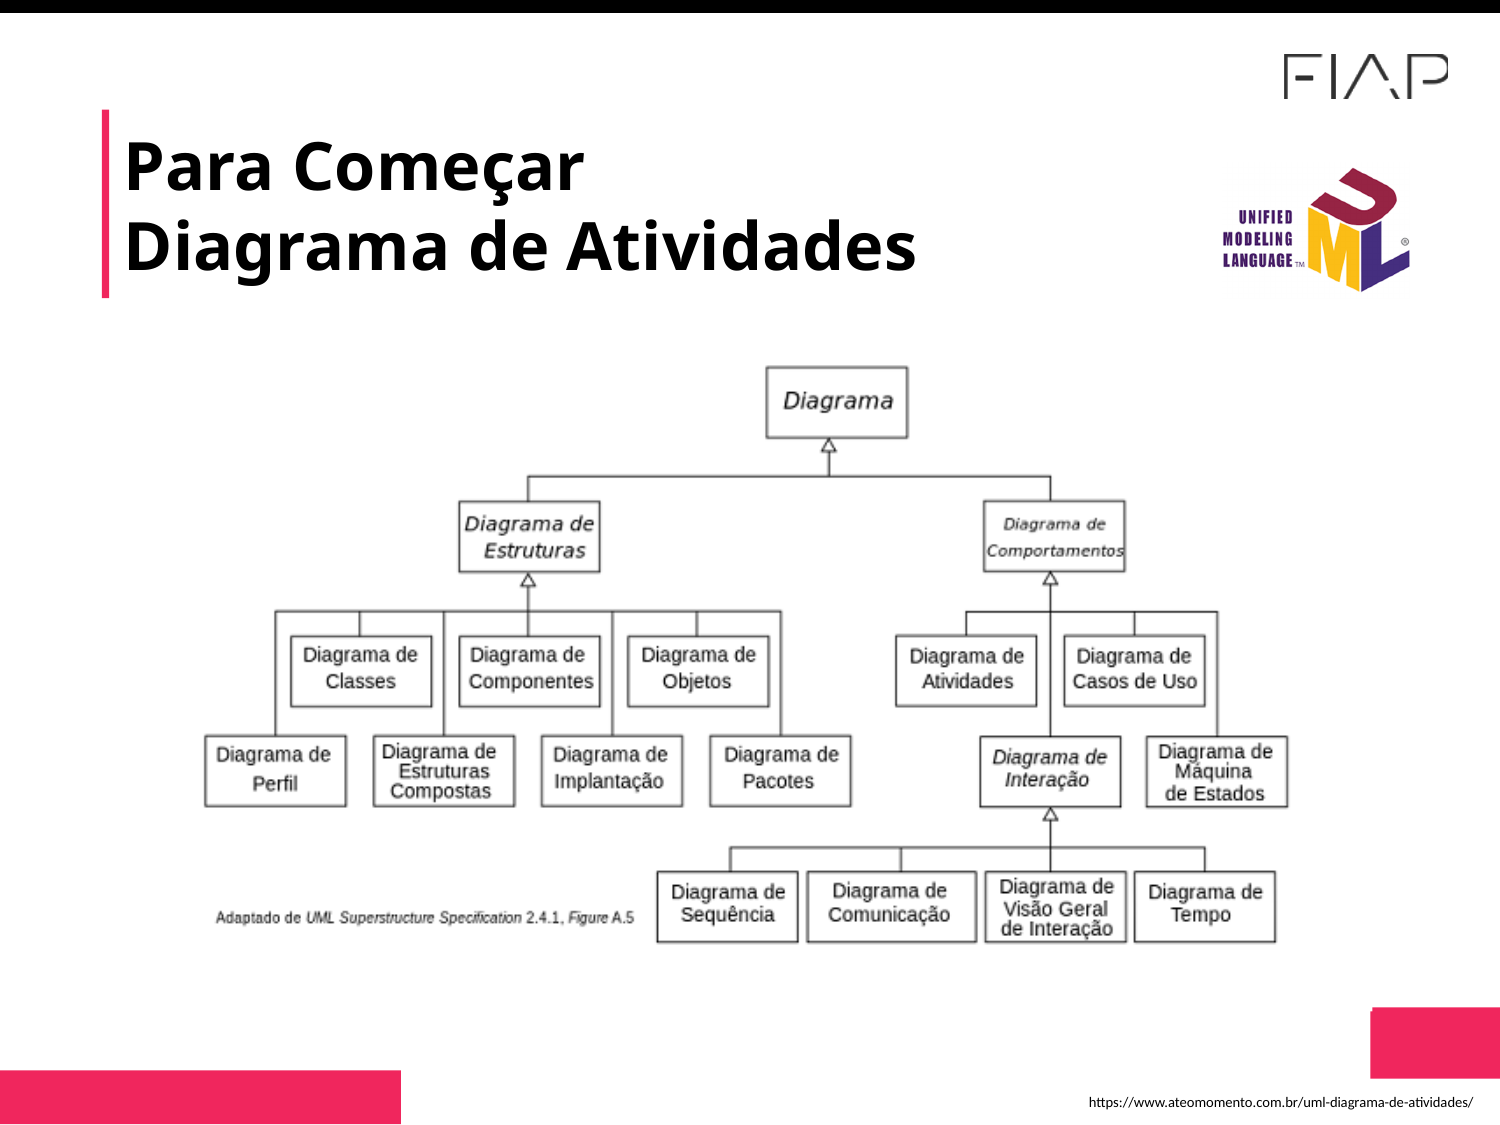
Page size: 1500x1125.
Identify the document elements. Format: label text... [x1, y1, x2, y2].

text_box [1372, 1007, 1500, 1075]
text_box [0, 0, 1500, 13]
picture [194, 357, 1306, 964]
text_box https://www.ateomomento.com.br/uml-diagrama-de-atividades/ [1055, 1085, 1489, 1118]
picture [1222, 162, 1410, 299]
picture [1284, 53, 1448, 99]
text_box [101, 109, 110, 299]
text_box Para Começar Diagrama de Atividades [108, 116, 933, 292]
